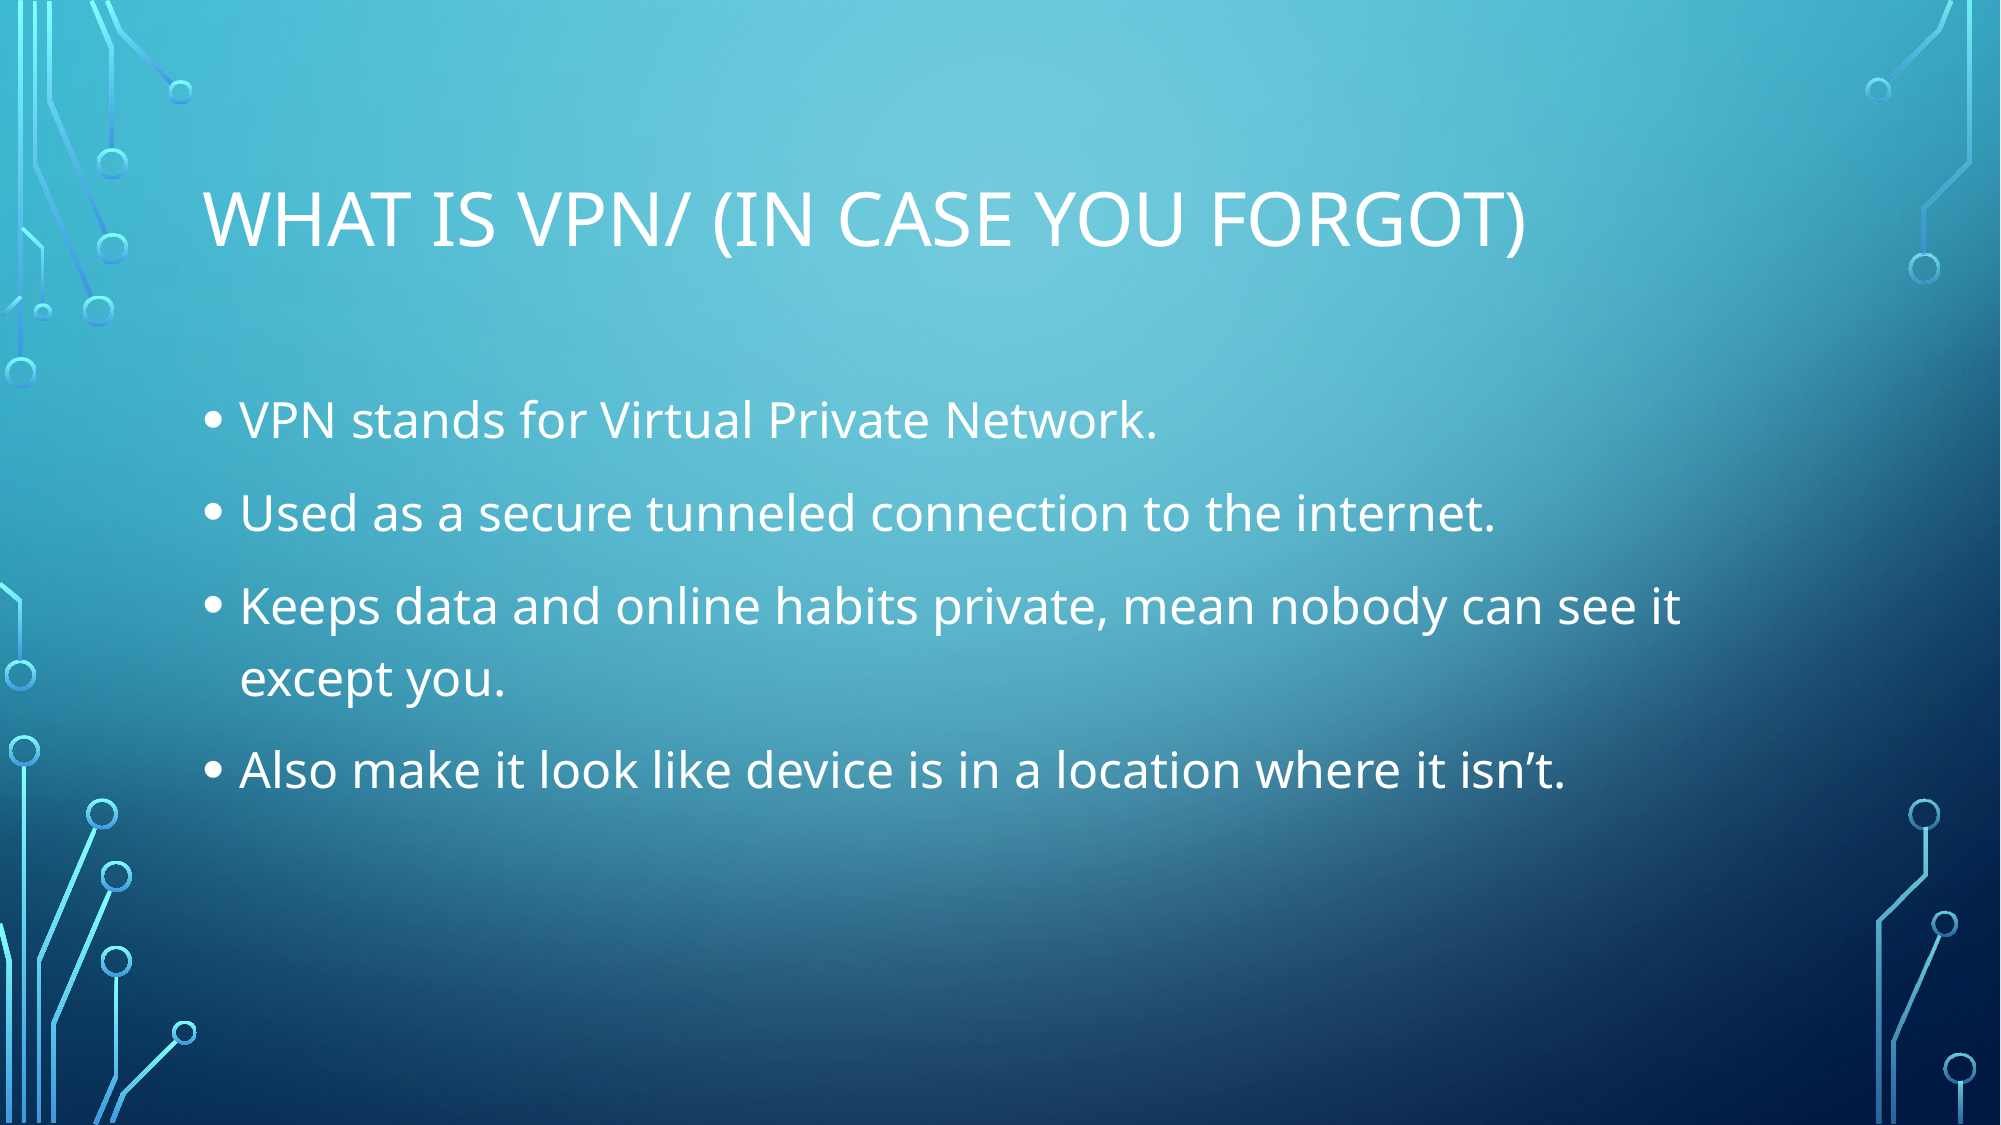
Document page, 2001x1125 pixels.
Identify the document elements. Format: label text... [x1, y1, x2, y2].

title What is VPN/ (in case you forgot) [187, 101, 1813, 344]
list VPN stands for Virtual Private Network. Used as a secure tunneled connection to the internet. Keeps data and online habits private, mean nobody can see it except you. Also make it look like device is in a location where it isn’t. [187, 369, 1813, 950]
